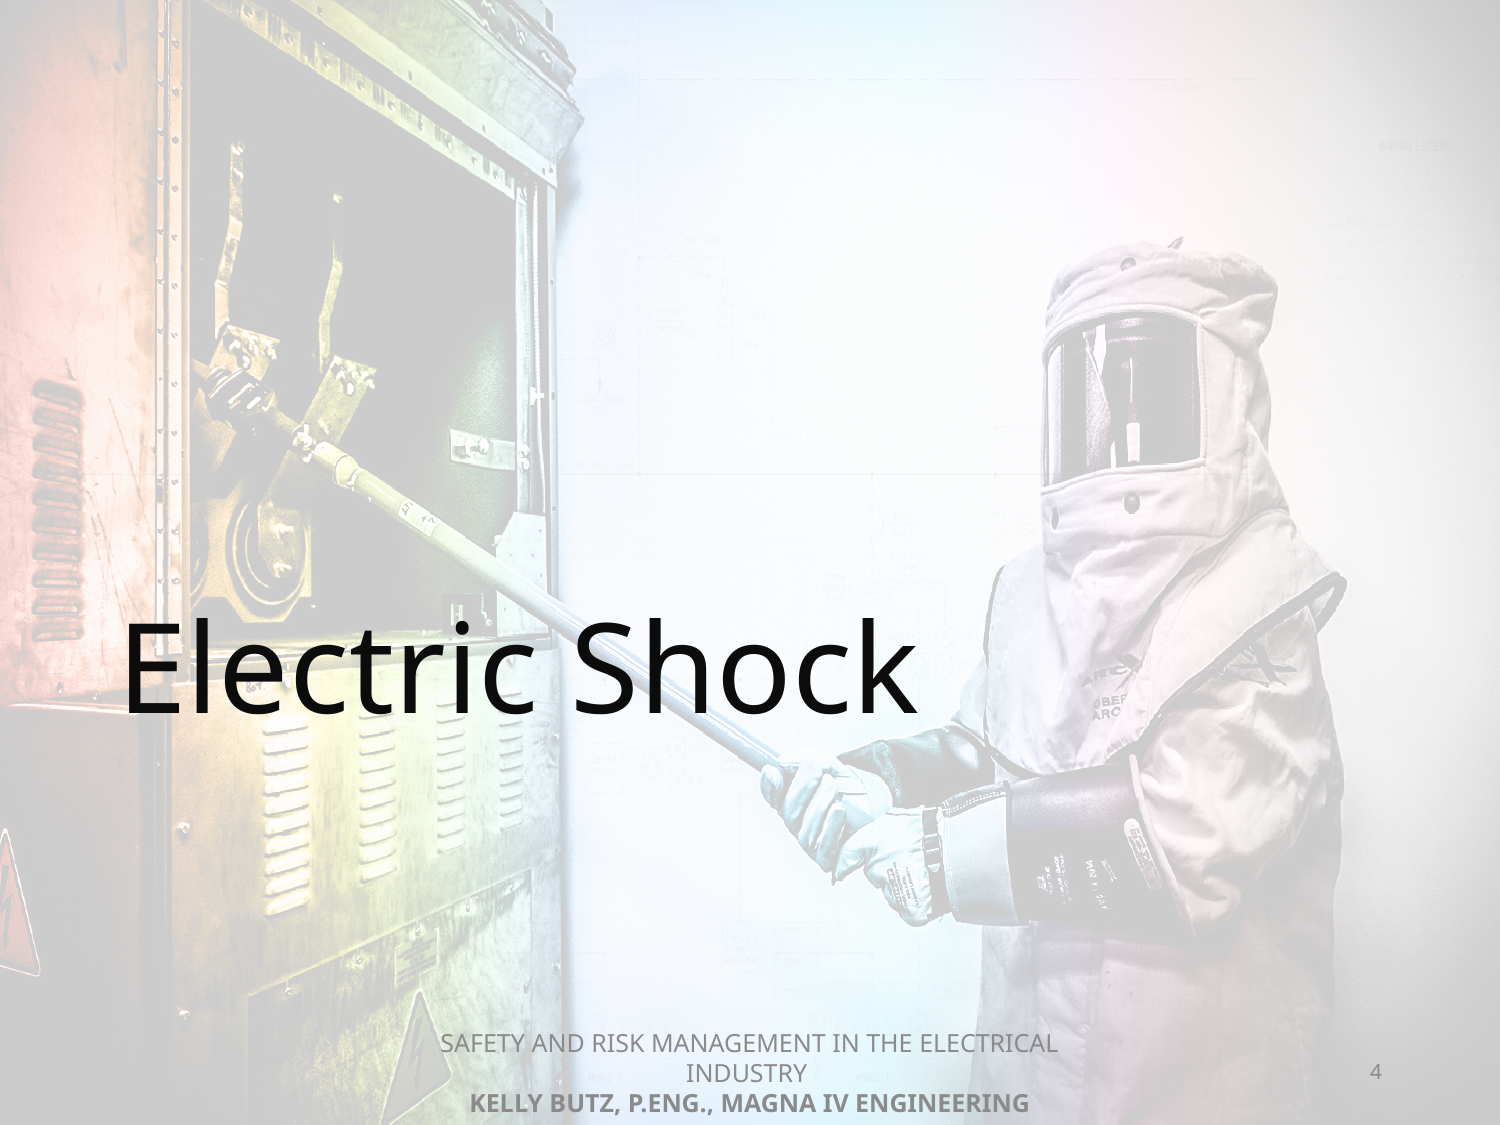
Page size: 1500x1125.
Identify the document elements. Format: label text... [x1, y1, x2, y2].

footer SAFETY AND RISK MANAGEMENT IN THE ELECTRICAL INDUSTRY KELLY BUTZ, P.ENG., MAGNA IV ENGINEERING [363, 1042, 1136, 1103]
title Electric Shock [102, 280, 1397, 749]
slide_number 4 [1136, 1042, 1397, 1103]
